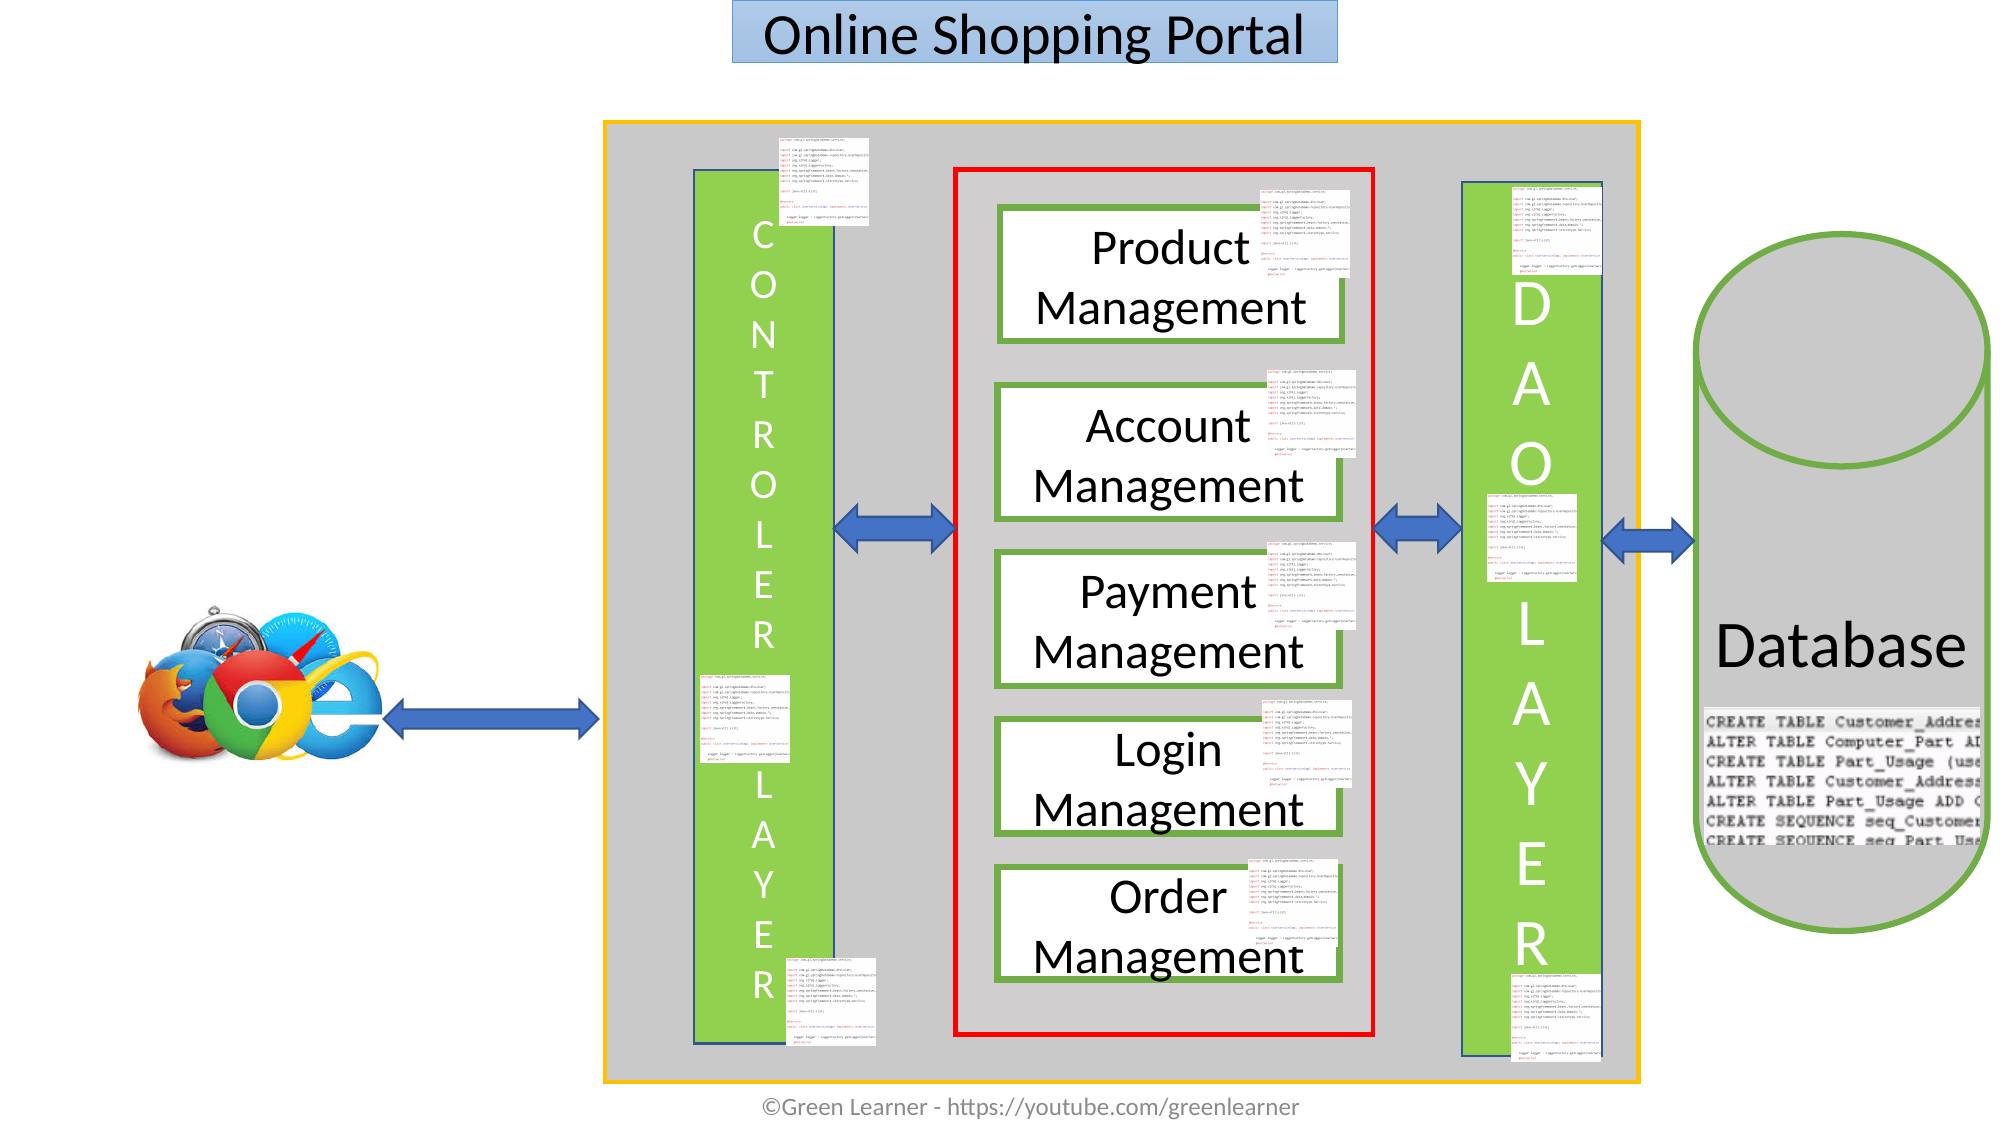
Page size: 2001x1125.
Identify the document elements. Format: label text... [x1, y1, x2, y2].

text_box Login Management [996, 718, 1341, 834]
text_box Online Shopping Portal [732, 0, 1338, 63]
text_box [832, 502, 958, 555]
picture [1260, 190, 1350, 278]
picture [1487, 494, 1577, 582]
picture [786, 958, 876, 1046]
picture [1511, 974, 1601, 1062]
text_box Payment Management [996, 551, 1341, 687]
picture [779, 138, 869, 226]
picture [137, 599, 383, 772]
text_box C O N T R O L E R L A Y E R [693, 169, 835, 1045]
picture [1267, 542, 1356, 630]
text_box [955, 169, 1374, 1036]
text_box [1371, 502, 1464, 555]
text_box [1600, 516, 1696, 565]
text_box Order Management [996, 866, 1341, 981]
text_box Database [1694, 233, 1989, 933]
picture [1248, 859, 1338, 947]
picture [1267, 370, 1356, 458]
footer ©Green Learner - https://youtube.com/greenlearner [693, 1075, 1369, 1125]
picture [1512, 187, 1602, 275]
picture [700, 675, 790, 763]
text_box Account Management [996, 384, 1341, 520]
text_box Product Management [999, 206, 1343, 342]
text_box D A O L A Y E R [1461, 181, 1603, 1057]
text_box [383, 697, 600, 741]
picture [1704, 707, 1980, 845]
picture [1262, 700, 1352, 788]
text_box [604, 121, 1639, 1083]
